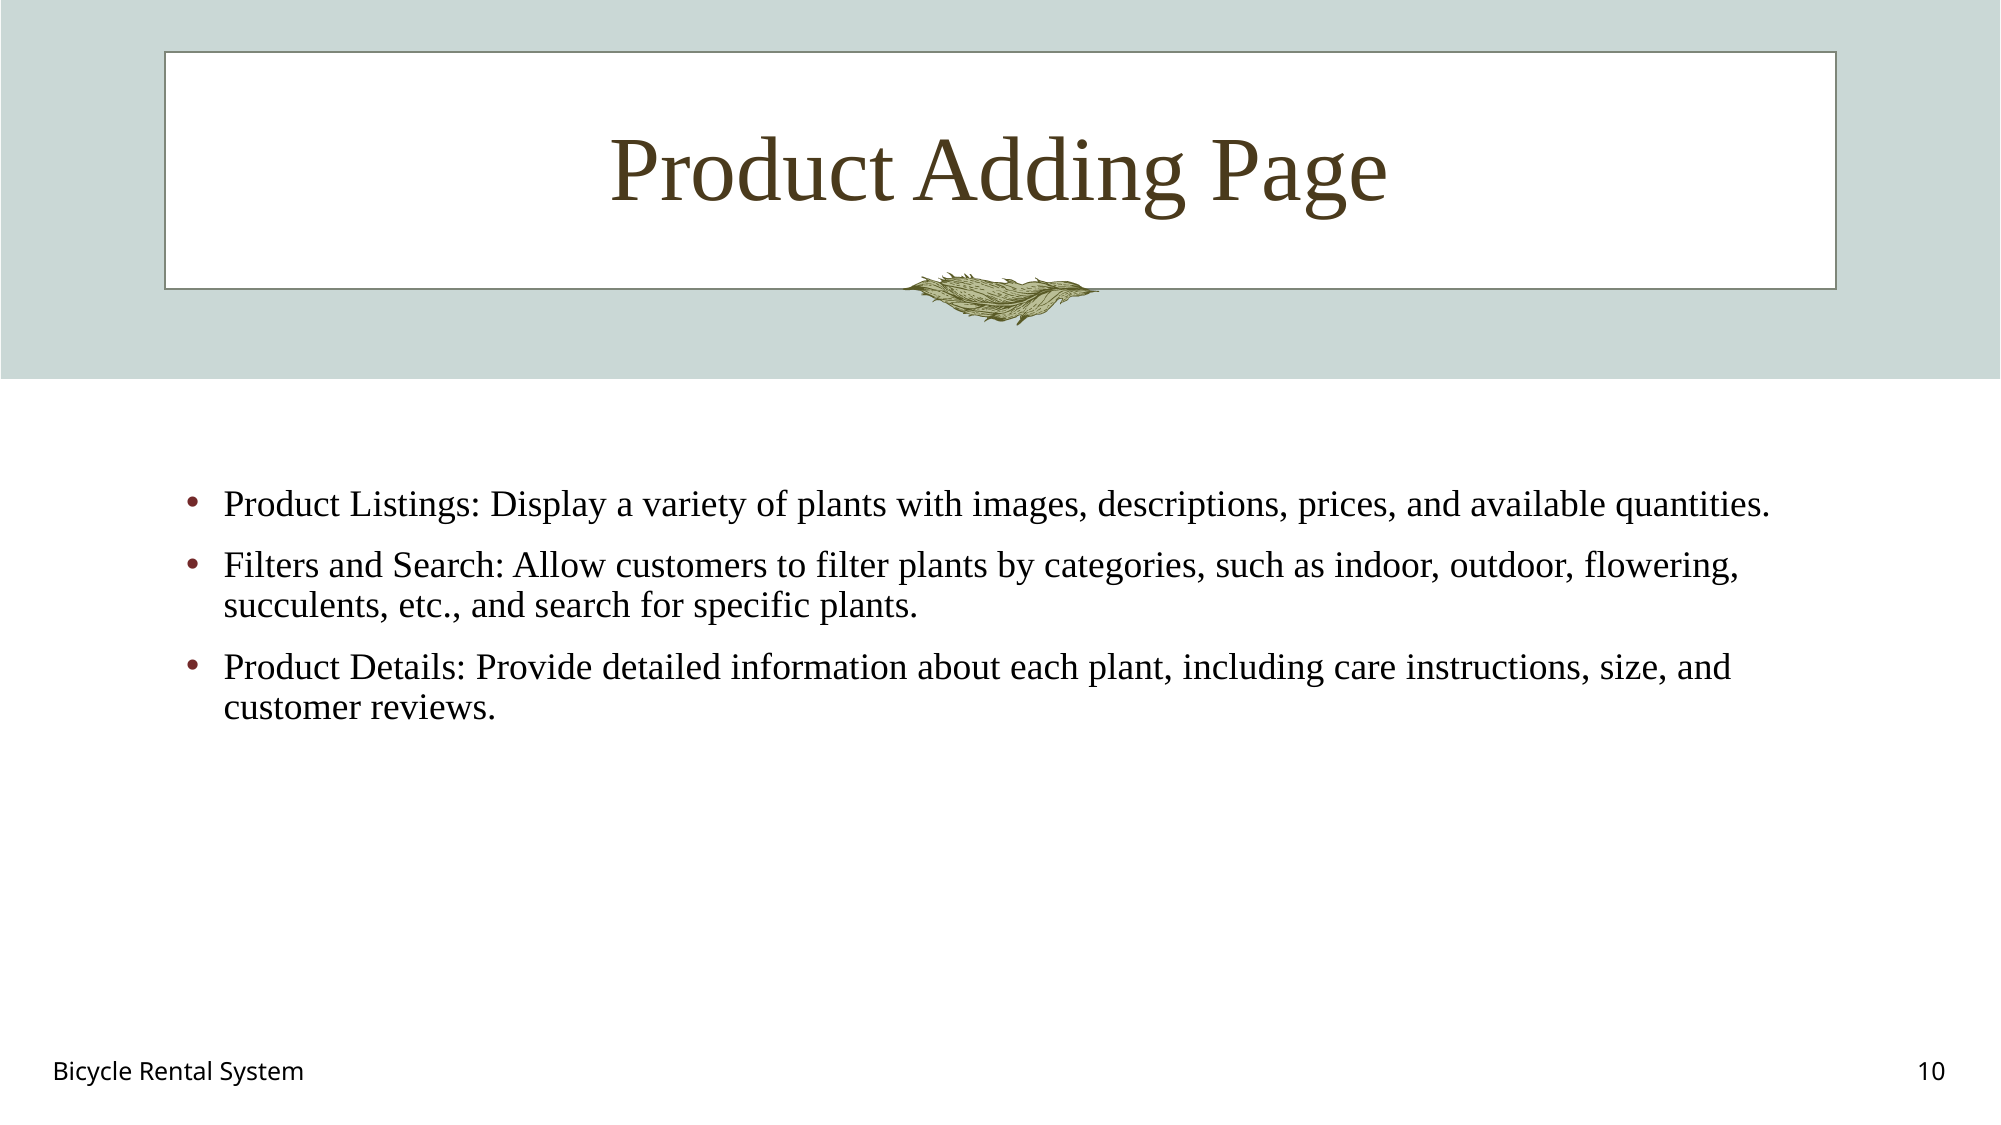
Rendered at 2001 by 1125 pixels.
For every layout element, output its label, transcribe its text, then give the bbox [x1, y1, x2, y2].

list Product Listings: Display a variety of plants with images, descriptions, prices, and available quantities. Filters and Search: Allow customers to filter plants by categories, such as indoor, outdoor, flowering, succulents, etc., and search for specific plants. Product Details: Provide detailed information about each plant, including care instructions, size, and customer reviews. [171, 476, 1852, 967]
footer Bicycle Rental System [37, 1042, 713, 1103]
title Product Adding Page [62, 62, 1938, 280]
slide_number 10 [1510, 1042, 1961, 1103]
picture [901, 280, 1100, 326]
